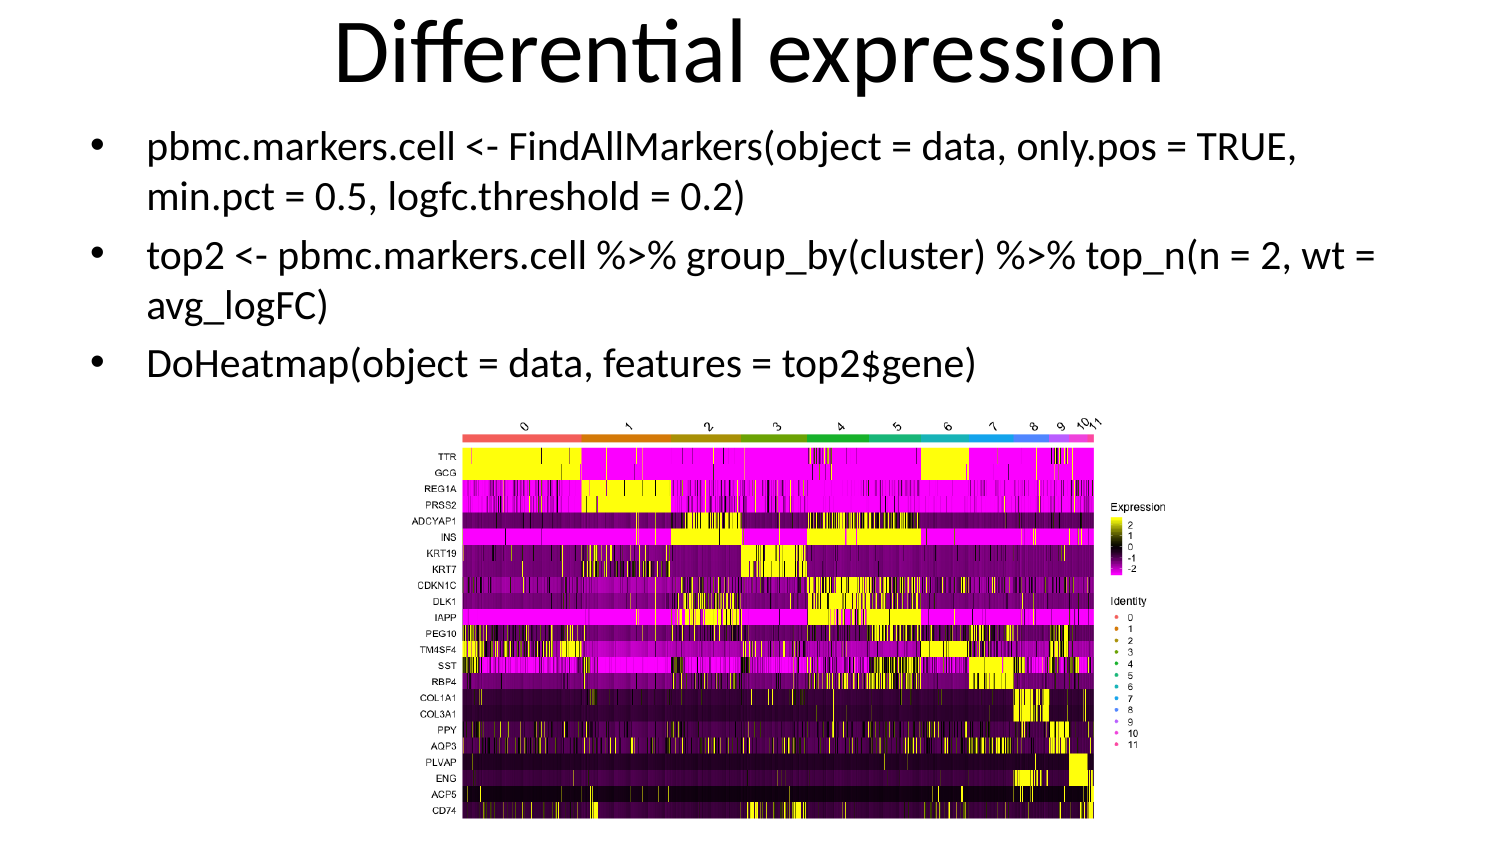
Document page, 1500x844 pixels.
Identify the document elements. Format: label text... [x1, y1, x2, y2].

list pbmc.markers.cell <- FindAllMarkers(object = data, only.pos = TRUE, min.pct = 0.5, logfc.threshold = 0.2) top2 <- pbmc.markers.cell %>% group_by(cluster) %>% top_n(n = 2, wt = avg_logFC) DoHeatmap(object = data, features = top2$gene) [75, 111, 1425, 669]
title Differential expression [75, 0, 1425, 111]
picture [406, 410, 1177, 844]
